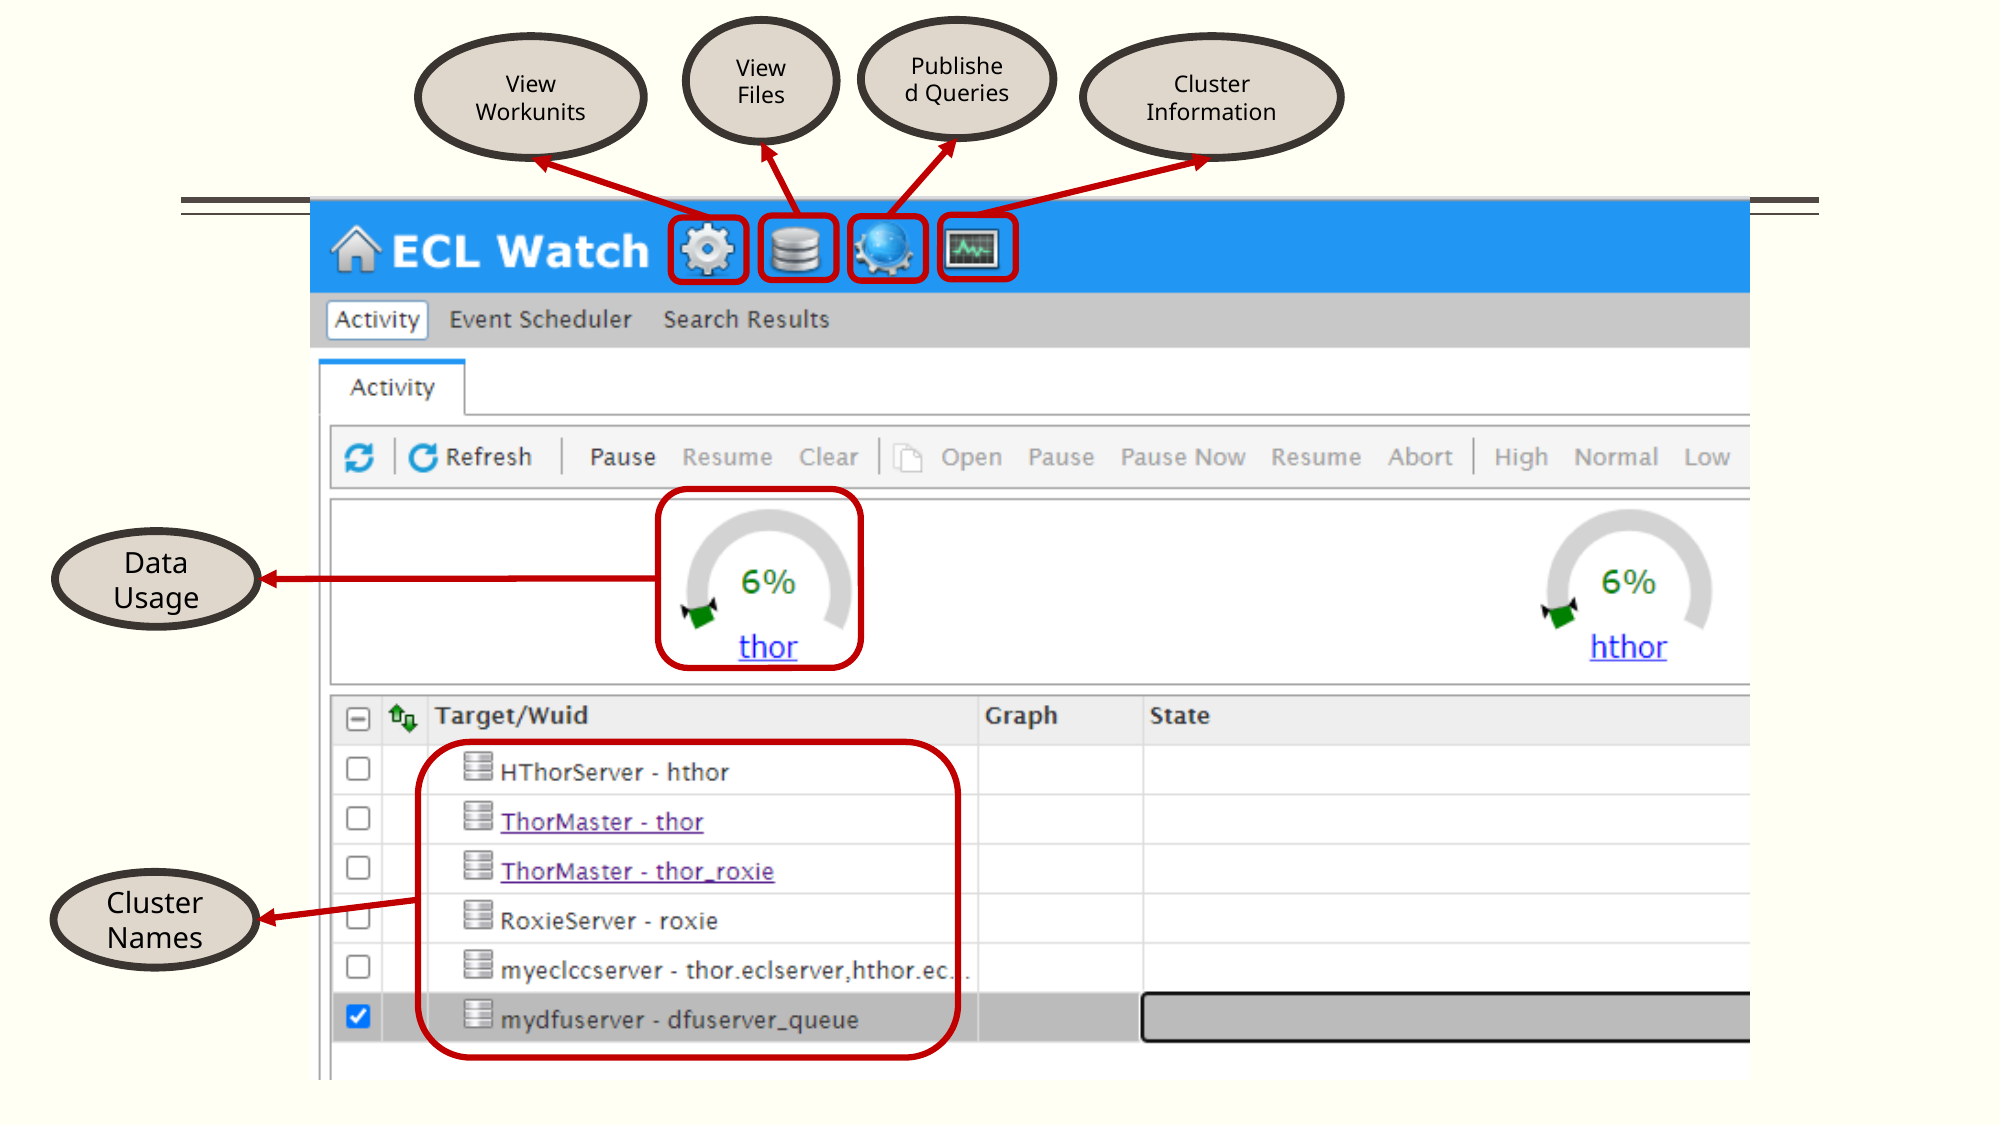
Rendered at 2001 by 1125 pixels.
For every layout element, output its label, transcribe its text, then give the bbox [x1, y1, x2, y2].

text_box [761, 141, 799, 216]
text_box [530, 157, 709, 218]
text_box Cluster Names [49, 867, 259, 972]
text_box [256, 899, 419, 920]
text_box View Workunits [414, 32, 648, 162]
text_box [978, 157, 1212, 215]
text_box Cluster Information [1079, 32, 1345, 162]
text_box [888, 138, 958, 217]
text_box Data Usage [51, 527, 262, 631]
text_box Published Queries [856, 15, 1058, 143]
text_box View Files [681, 15, 841, 146]
picture [310, 196, 1750, 1080]
